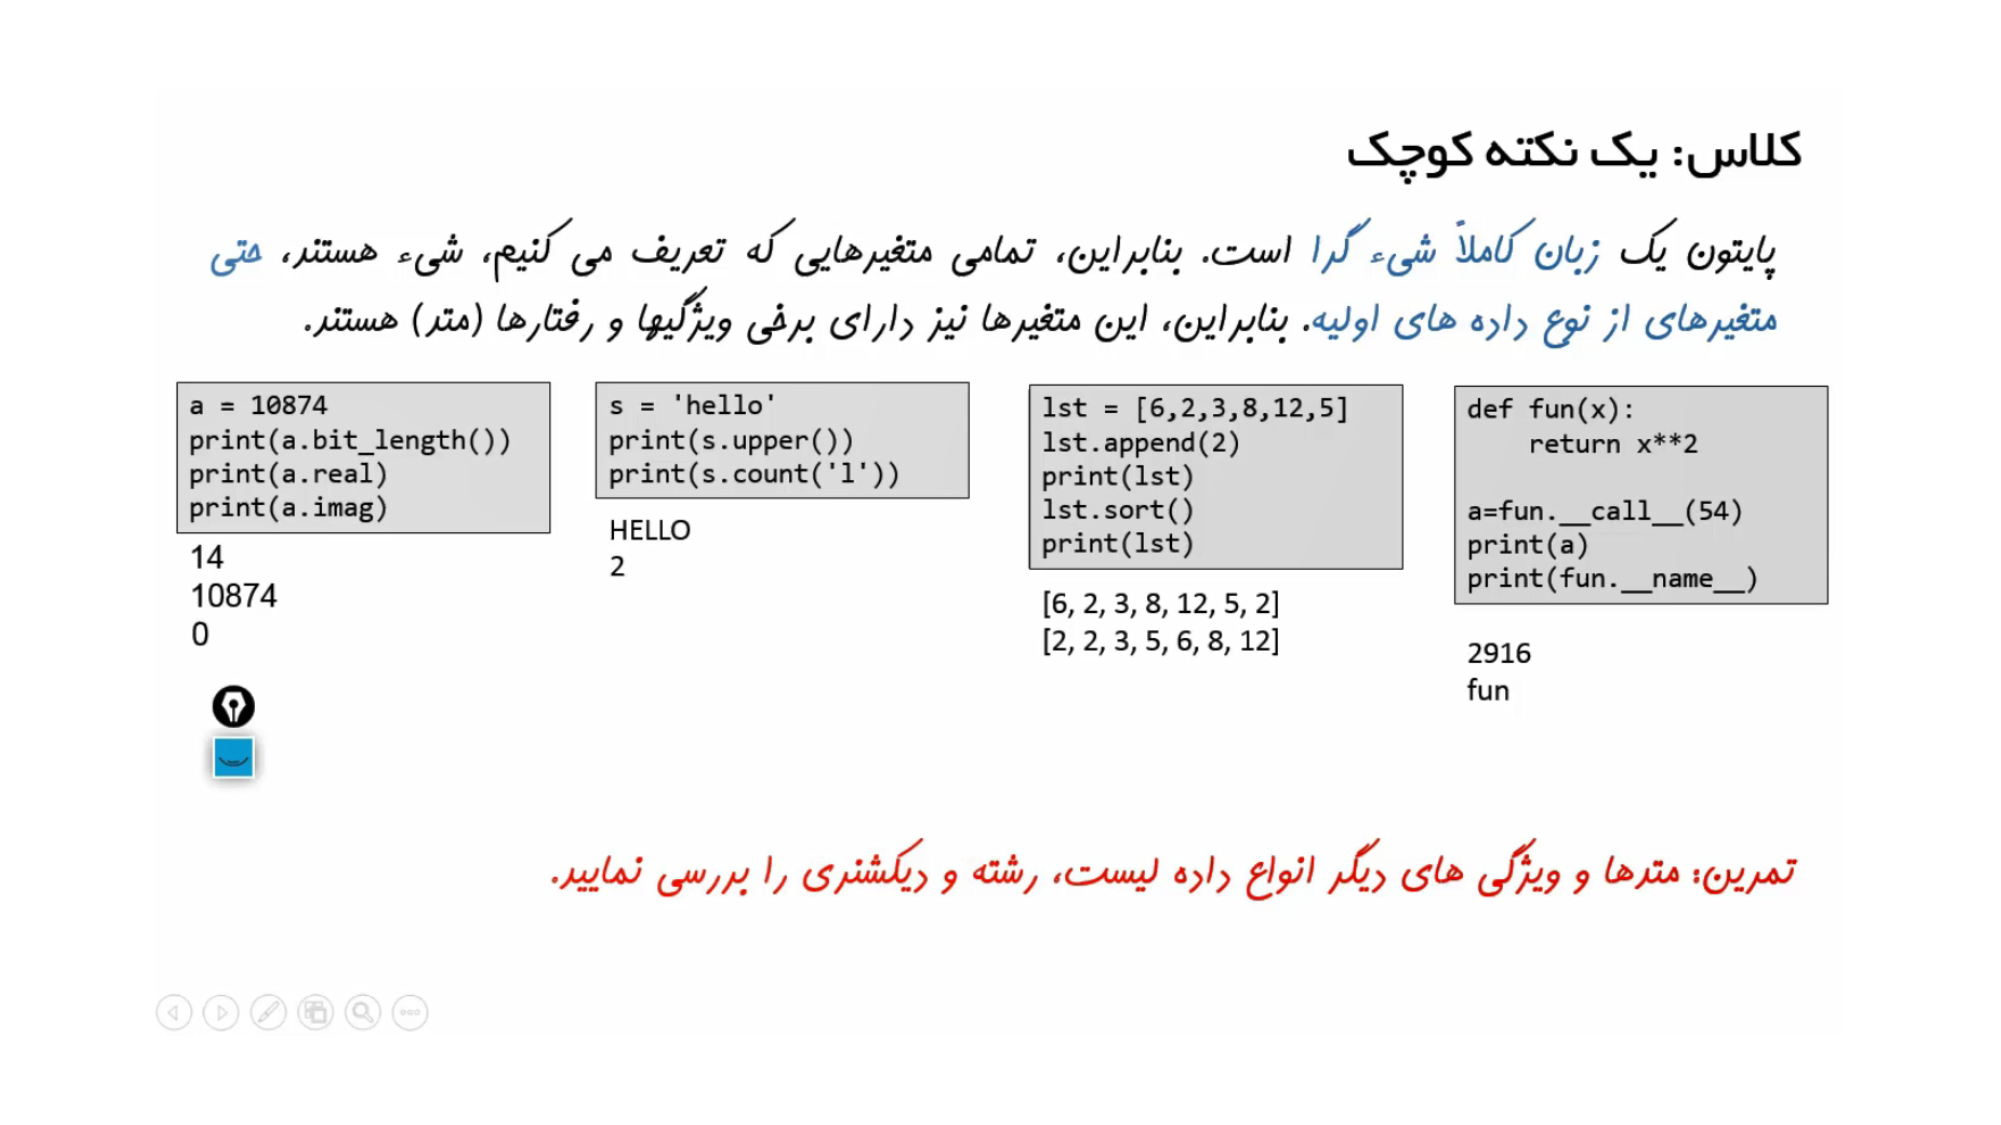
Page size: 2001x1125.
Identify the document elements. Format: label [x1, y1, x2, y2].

picture [155, 89, 1845, 1036]
